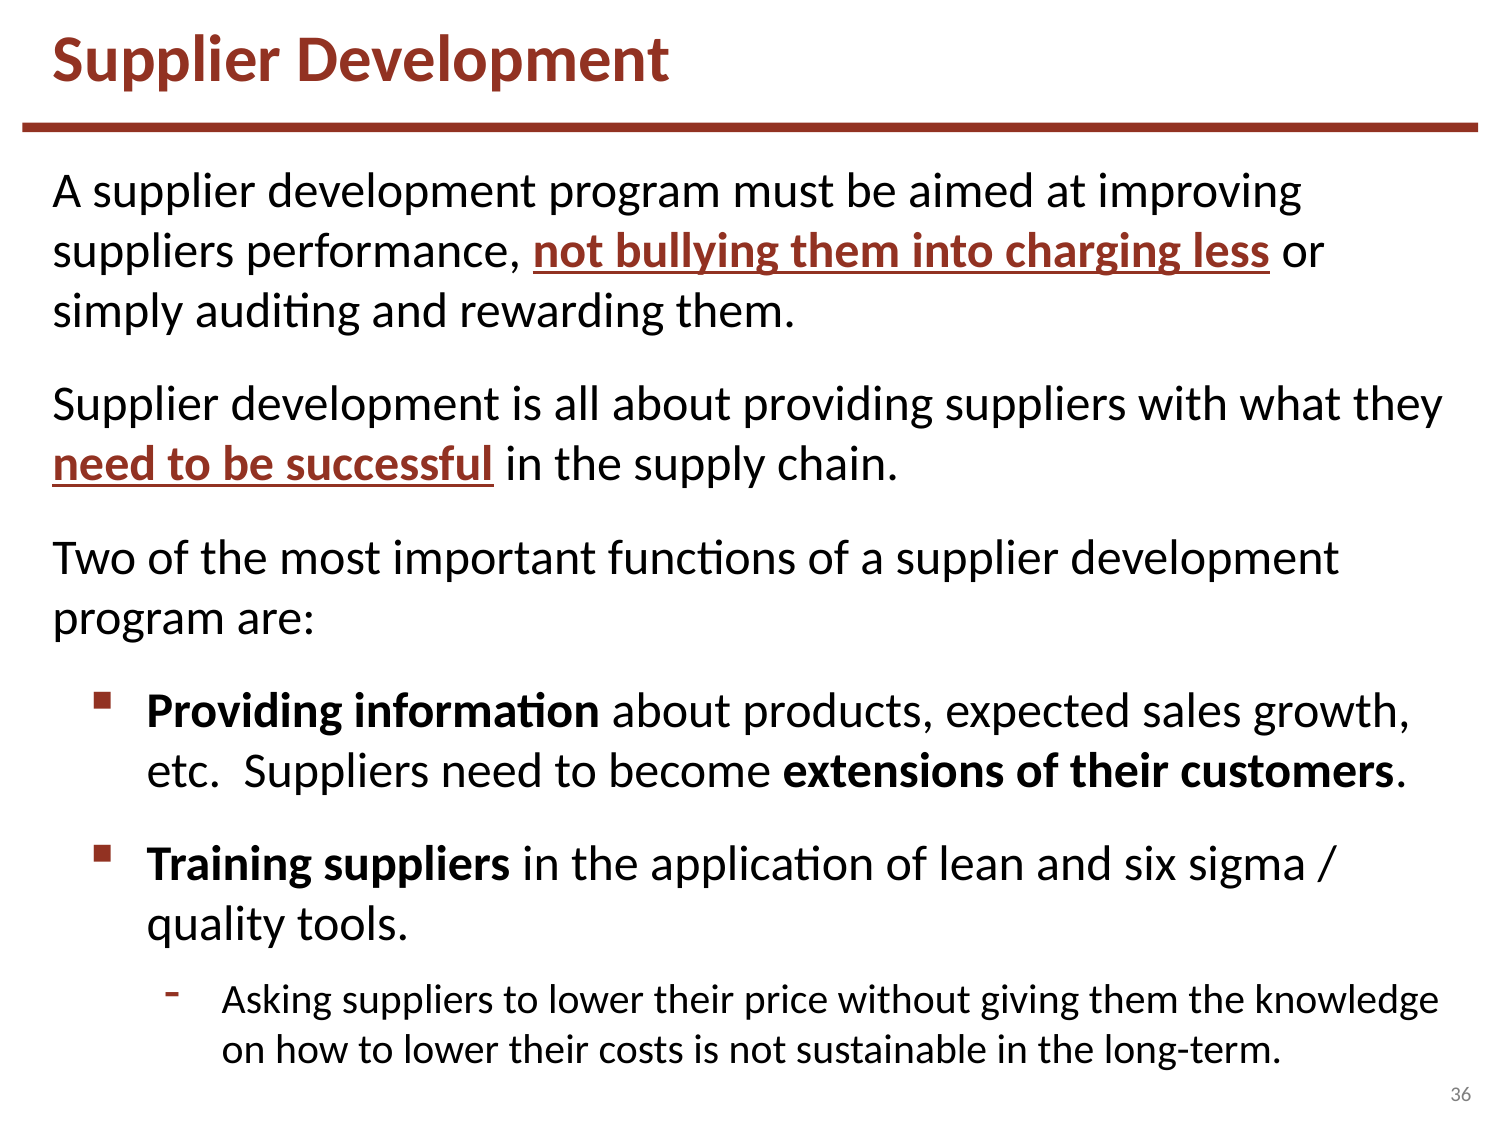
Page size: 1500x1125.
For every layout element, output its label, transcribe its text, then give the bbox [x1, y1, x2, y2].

slide_number 36 [1450, 1079, 1483, 1108]
text_box A supplier development program must be aimed at improving suppliers performance, not bullying them into charging less or simply auditing and rewarding them. Supplier development is all about providing suppliers with what they need to be successful in the supply chain. Two of the most important functions of a supplier development program are: Providing information about products, expected sales growth, etc. Suppliers need to become extensions of their customers. Training suppliers in the application of lean and six sigma / quality tools. Asking suppliers to lower their price without giving them the knowledge on how to lower their costs is not sustainable in the long-term. [37, 149, 1463, 1080]
title Supplier Development [37, 27, 1423, 98]
